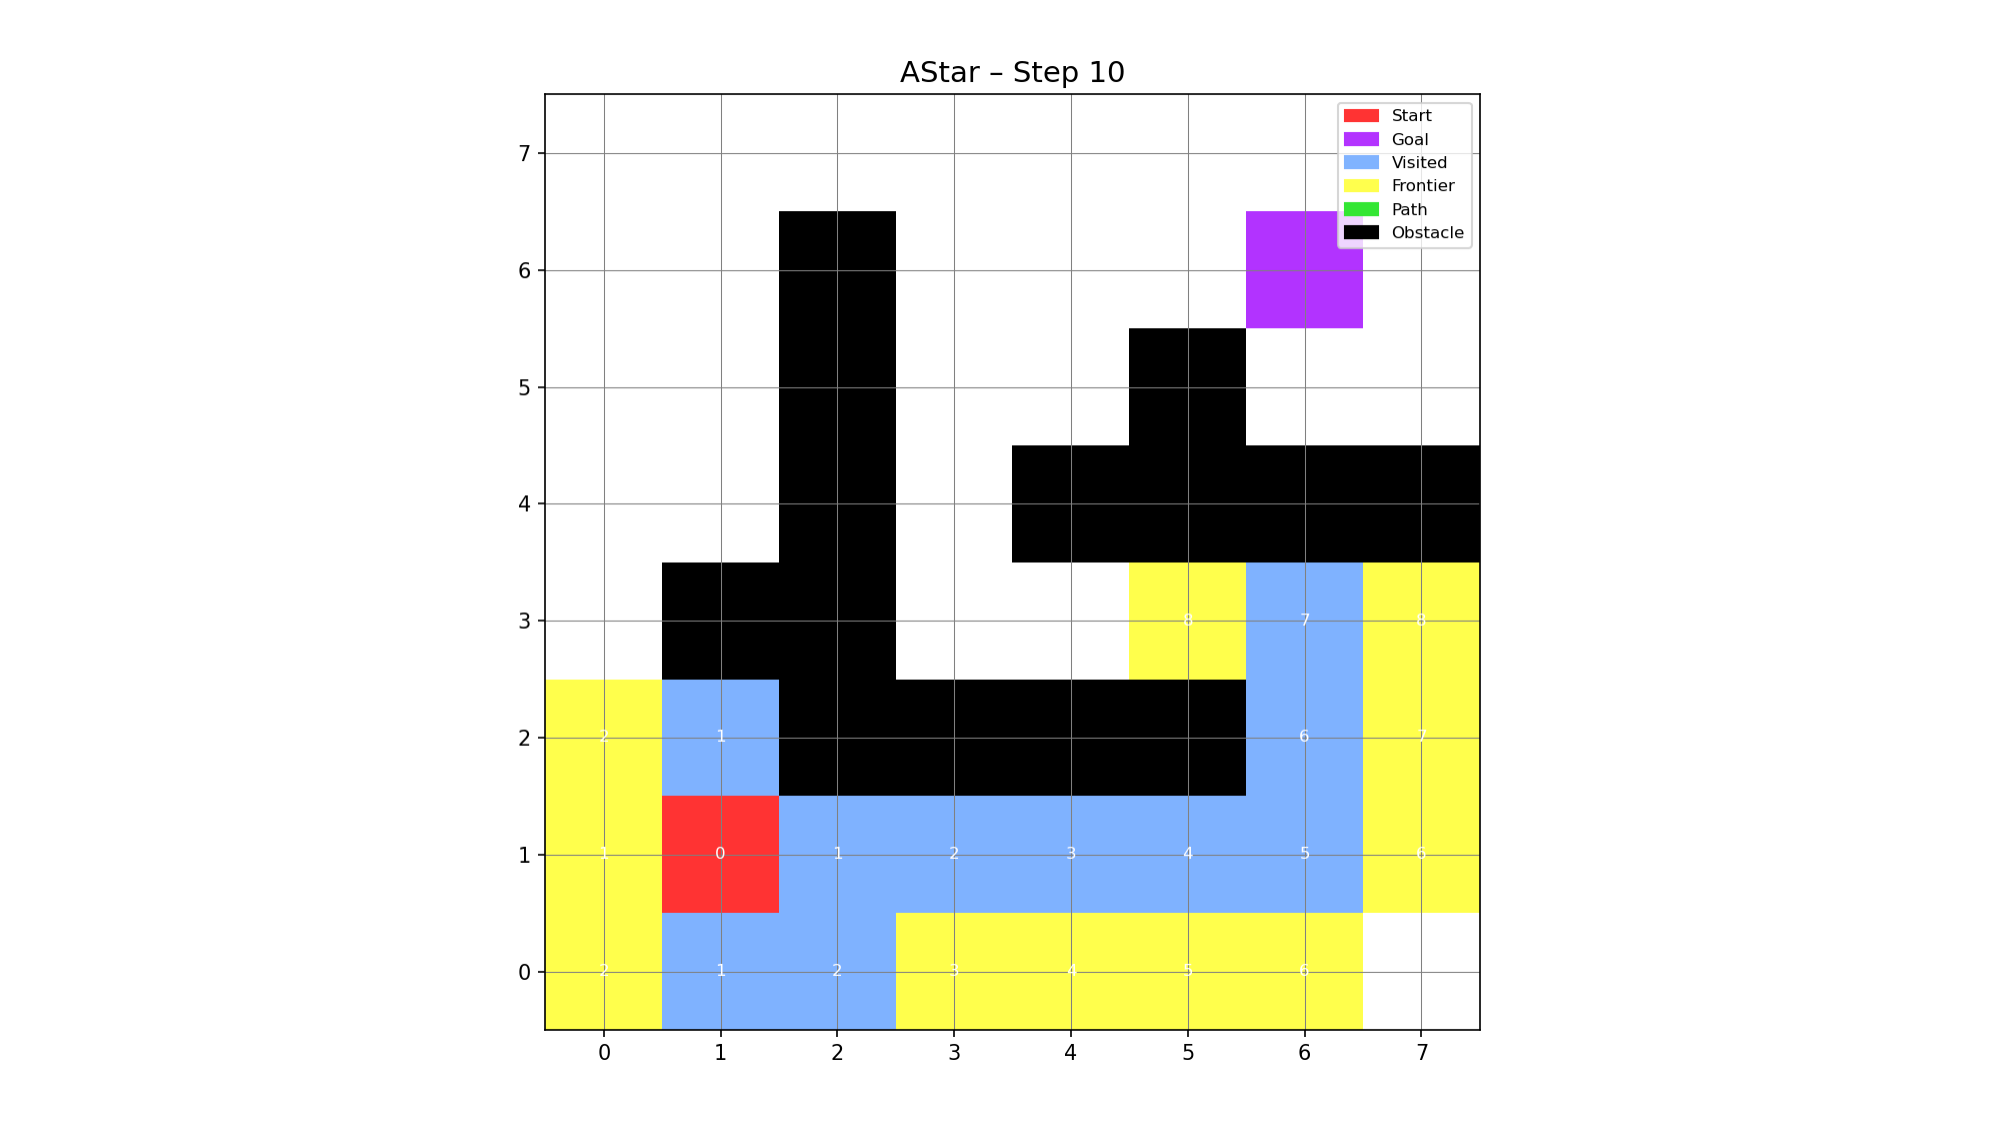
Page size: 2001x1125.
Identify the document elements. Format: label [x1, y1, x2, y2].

picture [474, 37, 1526, 1088]
